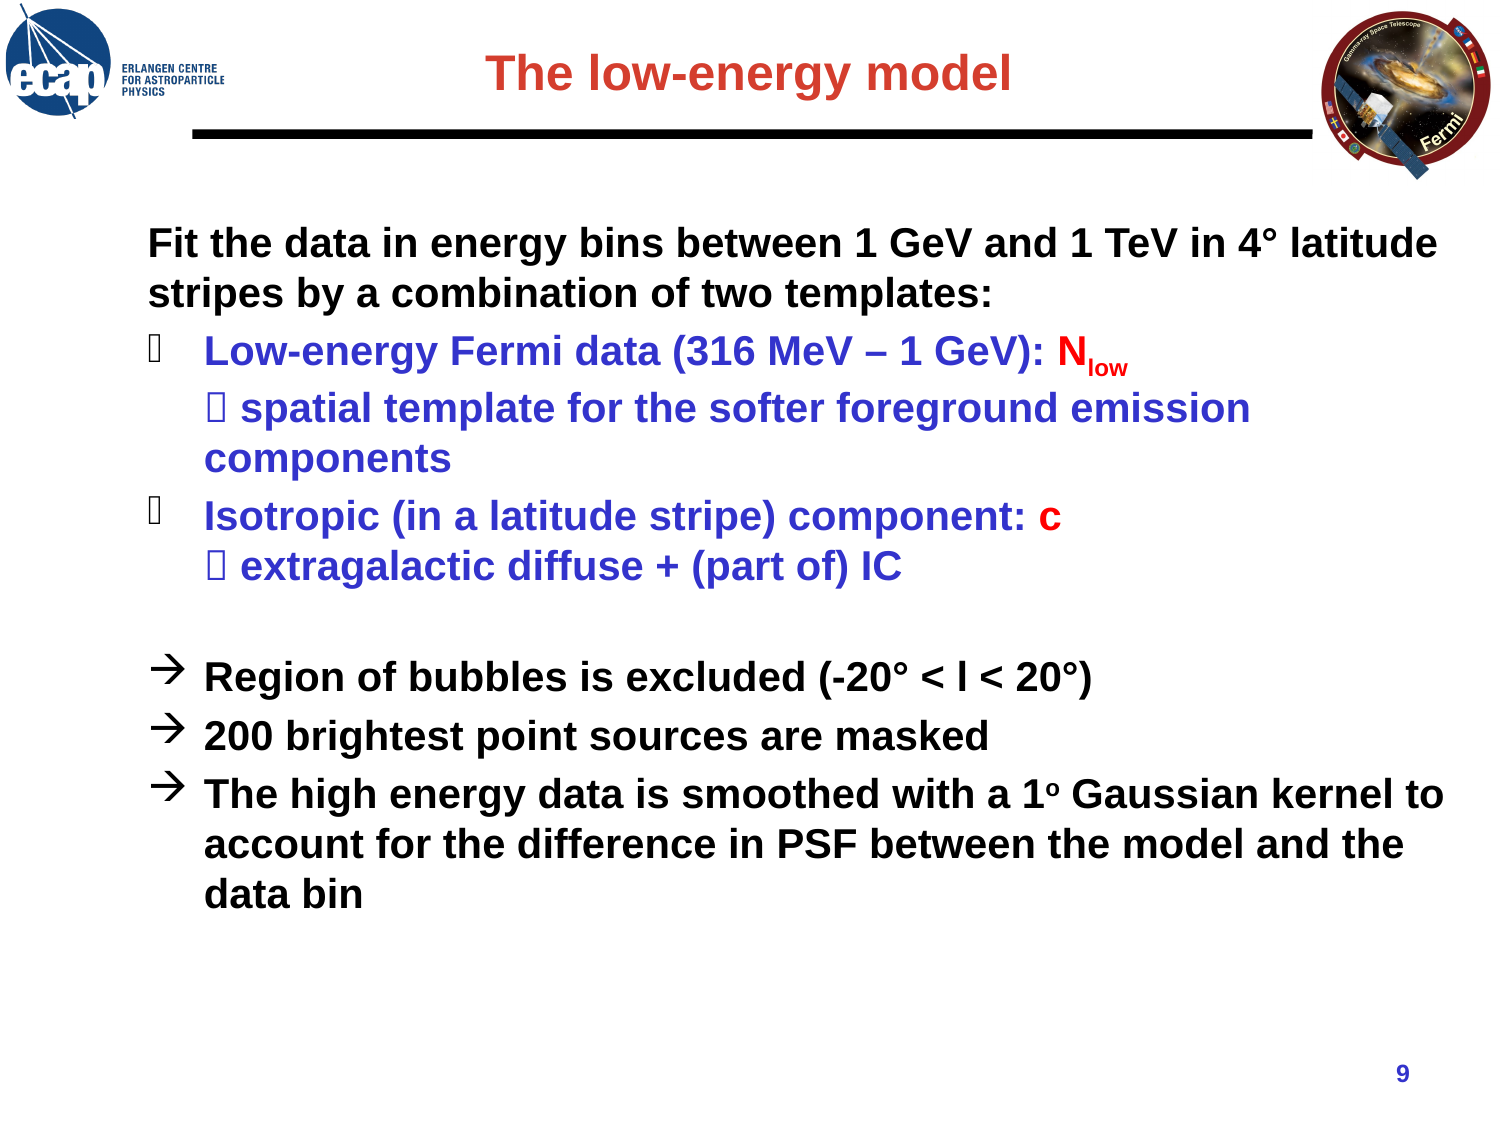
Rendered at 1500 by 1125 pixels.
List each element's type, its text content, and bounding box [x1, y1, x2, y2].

slide_number 9 [1074, 1042, 1425, 1103]
title The low-energy model [185, 16, 1313, 125]
picture [1312, 0, 1500, 186]
list Fit the data in energy bins between 1 GeV and 1 TeV in 4° latitude stripes by a combination of two templates: Low-energy Fermi data (316 MeV – 1 GeV): Nlow  spatial template for the softer foreground emission components Isotropic (in a latitude stripe) component: c  extragalactic diffuse + (part of) IC Region of bubbles is excluded (-20° < l < 20°) 200 brightest point sources are masked The high energy data is smoothed with a 1o Gaussian kernel to account for the difference in PSF between the model and the data bin [147, 208, 1459, 1033]
